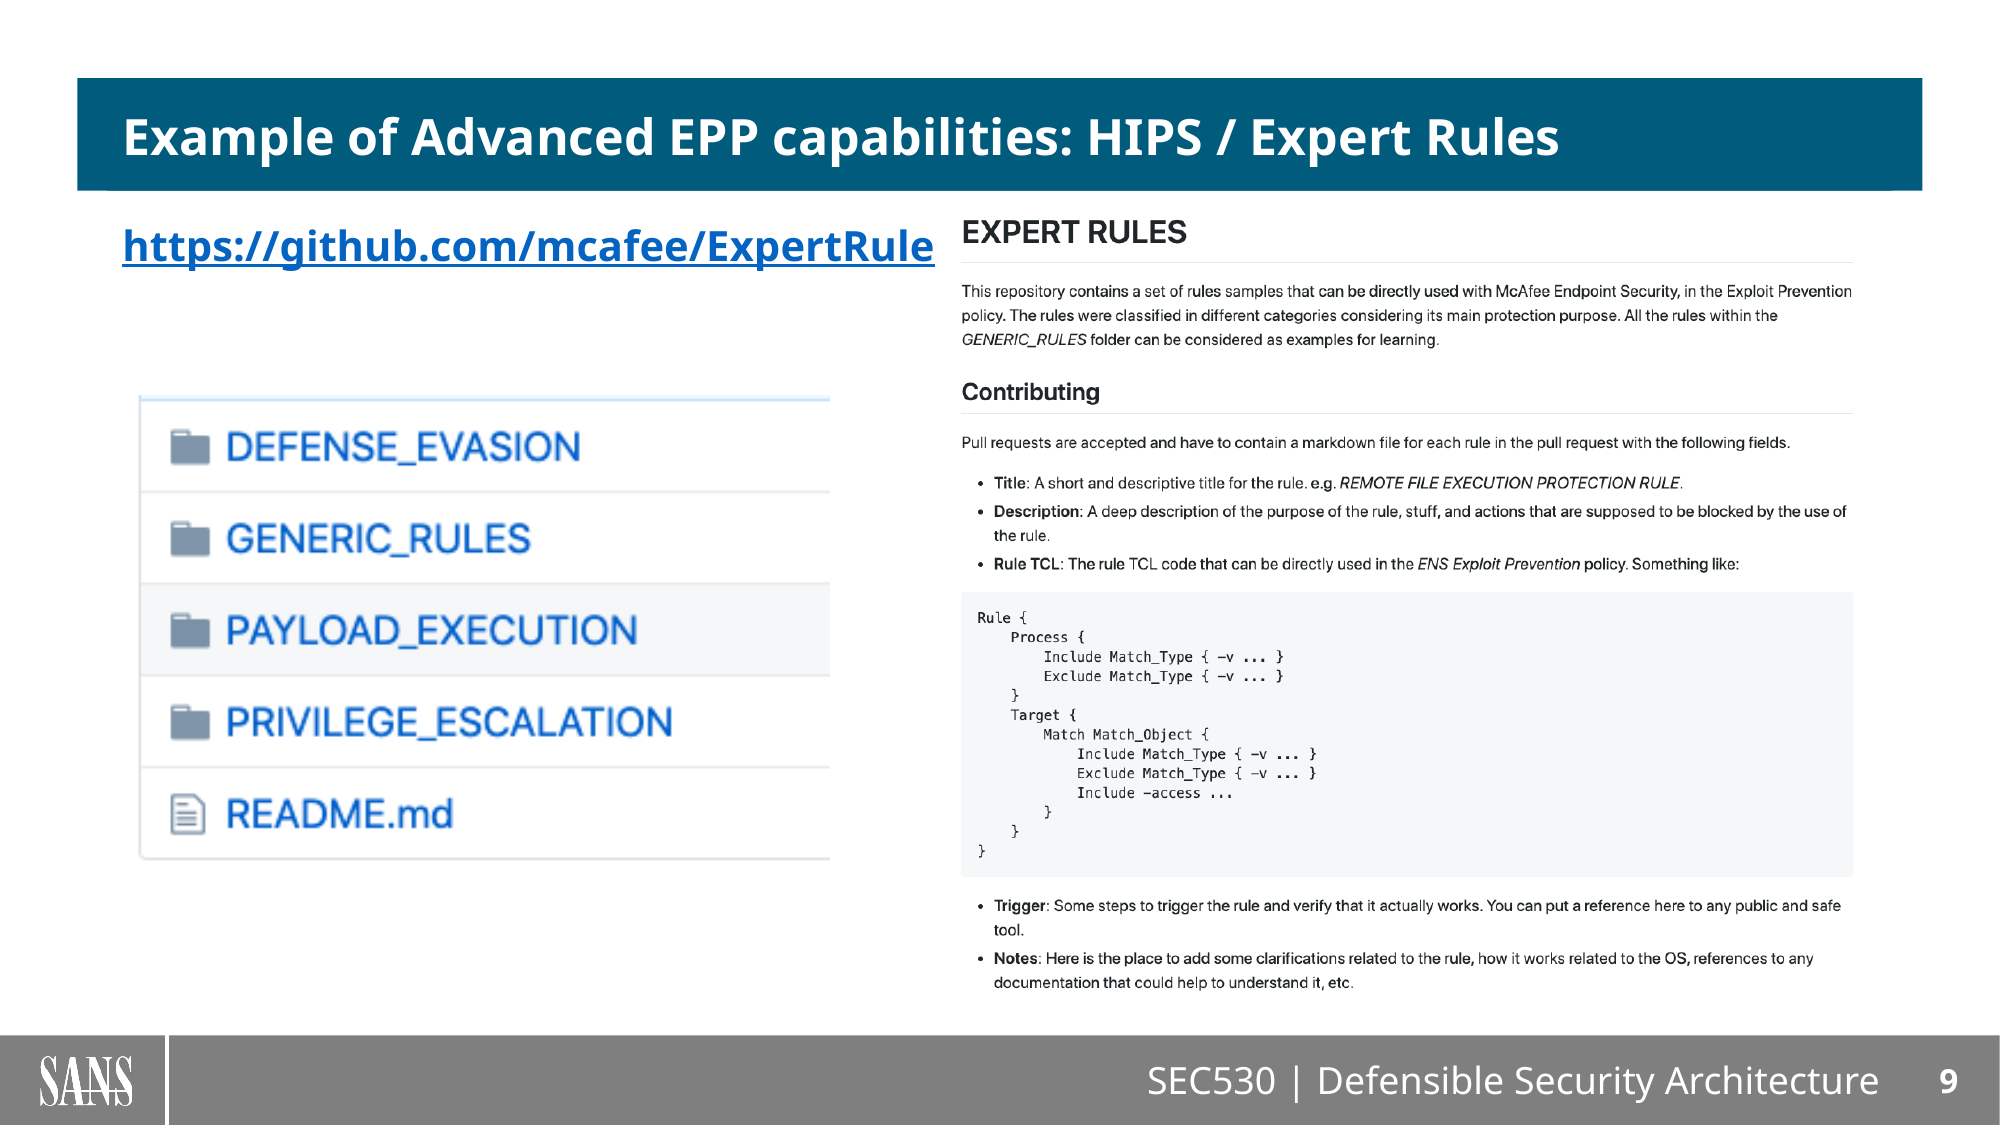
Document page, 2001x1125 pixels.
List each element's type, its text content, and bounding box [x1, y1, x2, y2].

subtitle https://github.com/mcafee/ExpertRules [107, 212, 935, 310]
picture [137, 395, 830, 863]
picture [935, 212, 1893, 1012]
title Example of Advanced EPP capabilities: HIPS / Expert Rules [107, 78, 1893, 191]
